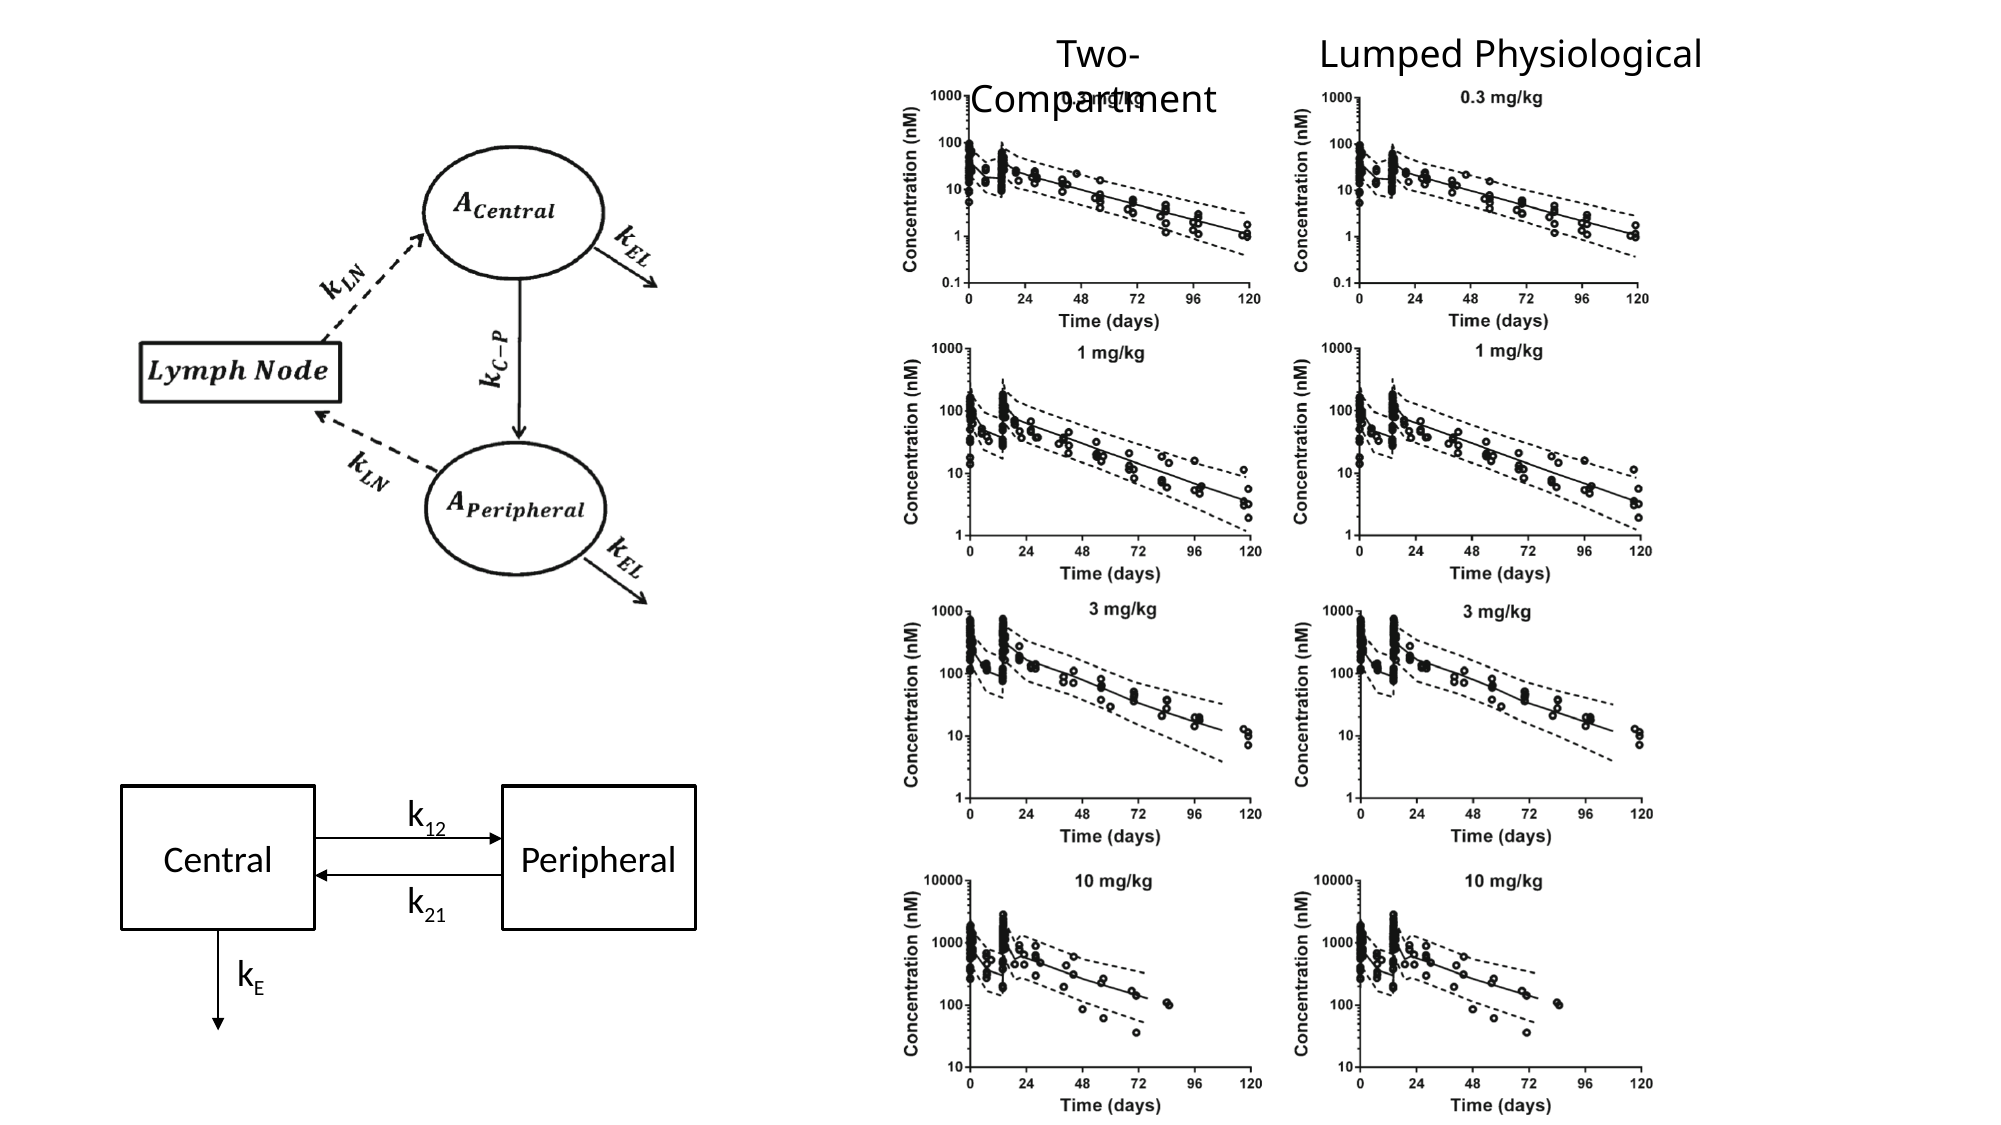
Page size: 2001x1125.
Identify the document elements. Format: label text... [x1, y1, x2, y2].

text_box Lumped Physiological [1291, 22, 1732, 83]
text_box Two-Compartment [911, 22, 1276, 54]
picture [94, 124, 723, 616]
picture [856, 54, 1677, 1125]
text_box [121, 781, 696, 1031]
